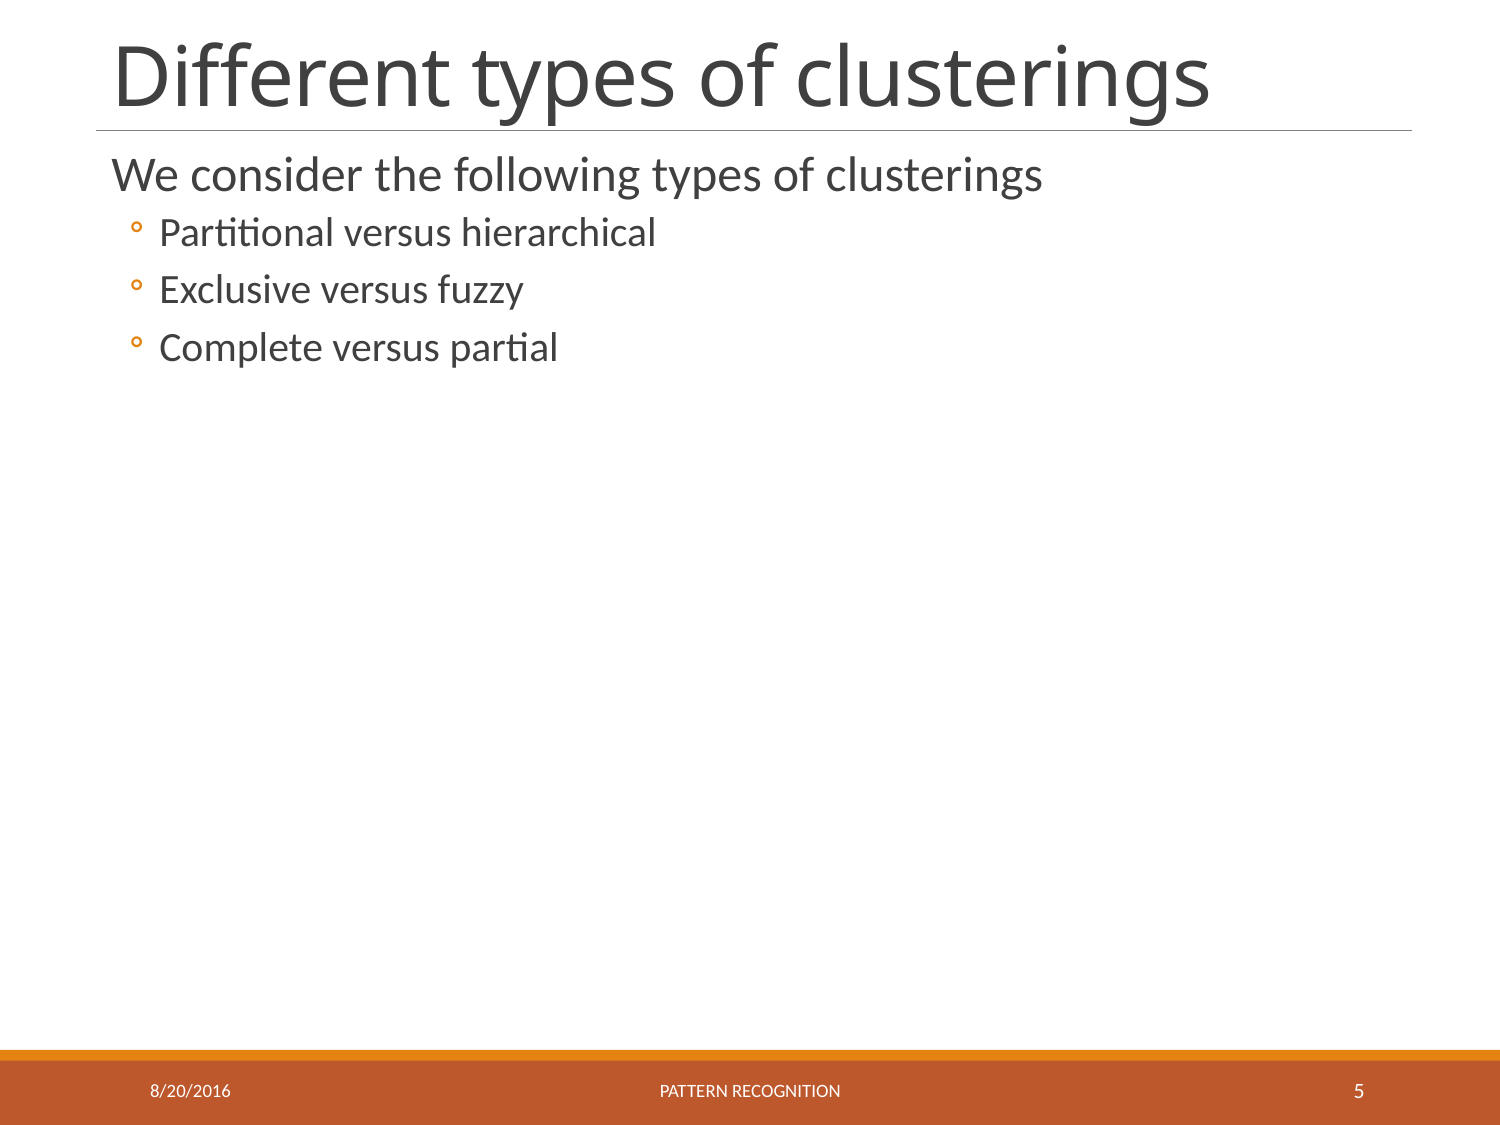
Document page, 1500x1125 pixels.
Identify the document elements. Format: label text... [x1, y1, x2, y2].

slide_number 5 [1218, 1059, 1380, 1120]
title Different types of clusterings [96, 19, 1413, 131]
footer Pattern recognition [453, 1059, 1047, 1120]
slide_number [135, 1059, 440, 1120]
list We consider the following types of clusterings Partitional versus hierarchical Exclusive versus fuzzy Complete versus partial [96, 140, 1413, 1034]
